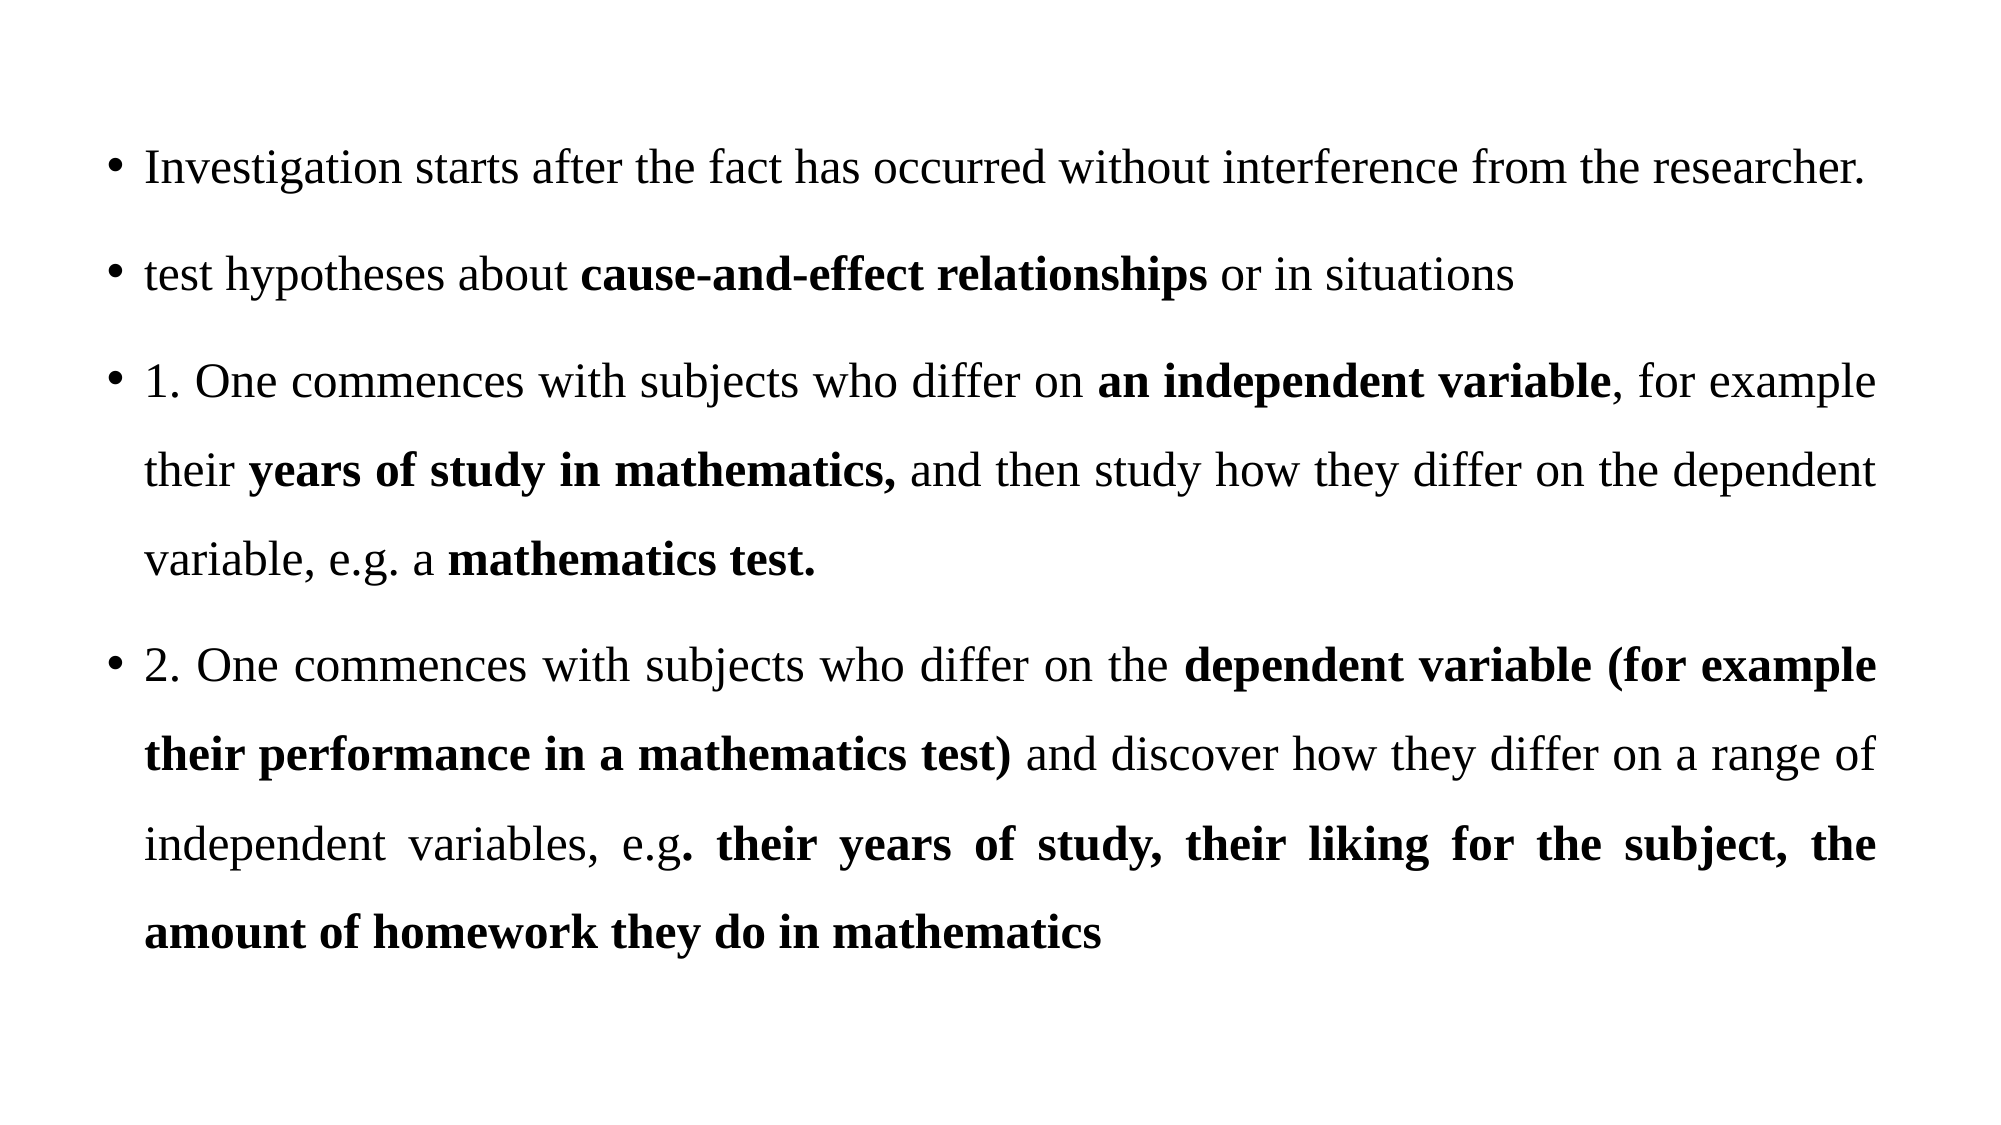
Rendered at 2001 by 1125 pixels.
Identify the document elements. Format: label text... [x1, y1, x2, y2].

list Investigation starts after the fact has occurred without interference from the researcher. test hypotheses about cause-and-effect relationships or in situations 1. One commences with subjects who differ on an independent variable, for example their years of study in mathematics, and then study how they differ on the dependent variable, e.g. a mathematics test. 2. One commences with subjects who differ on the dependent variable (for example their performance in a mathematics test) and discover how they differ on a range of independent variables, e.g. their years of study, their liking for the subject, the amount of homework they do in mathematics [91, 97, 1892, 1005]
